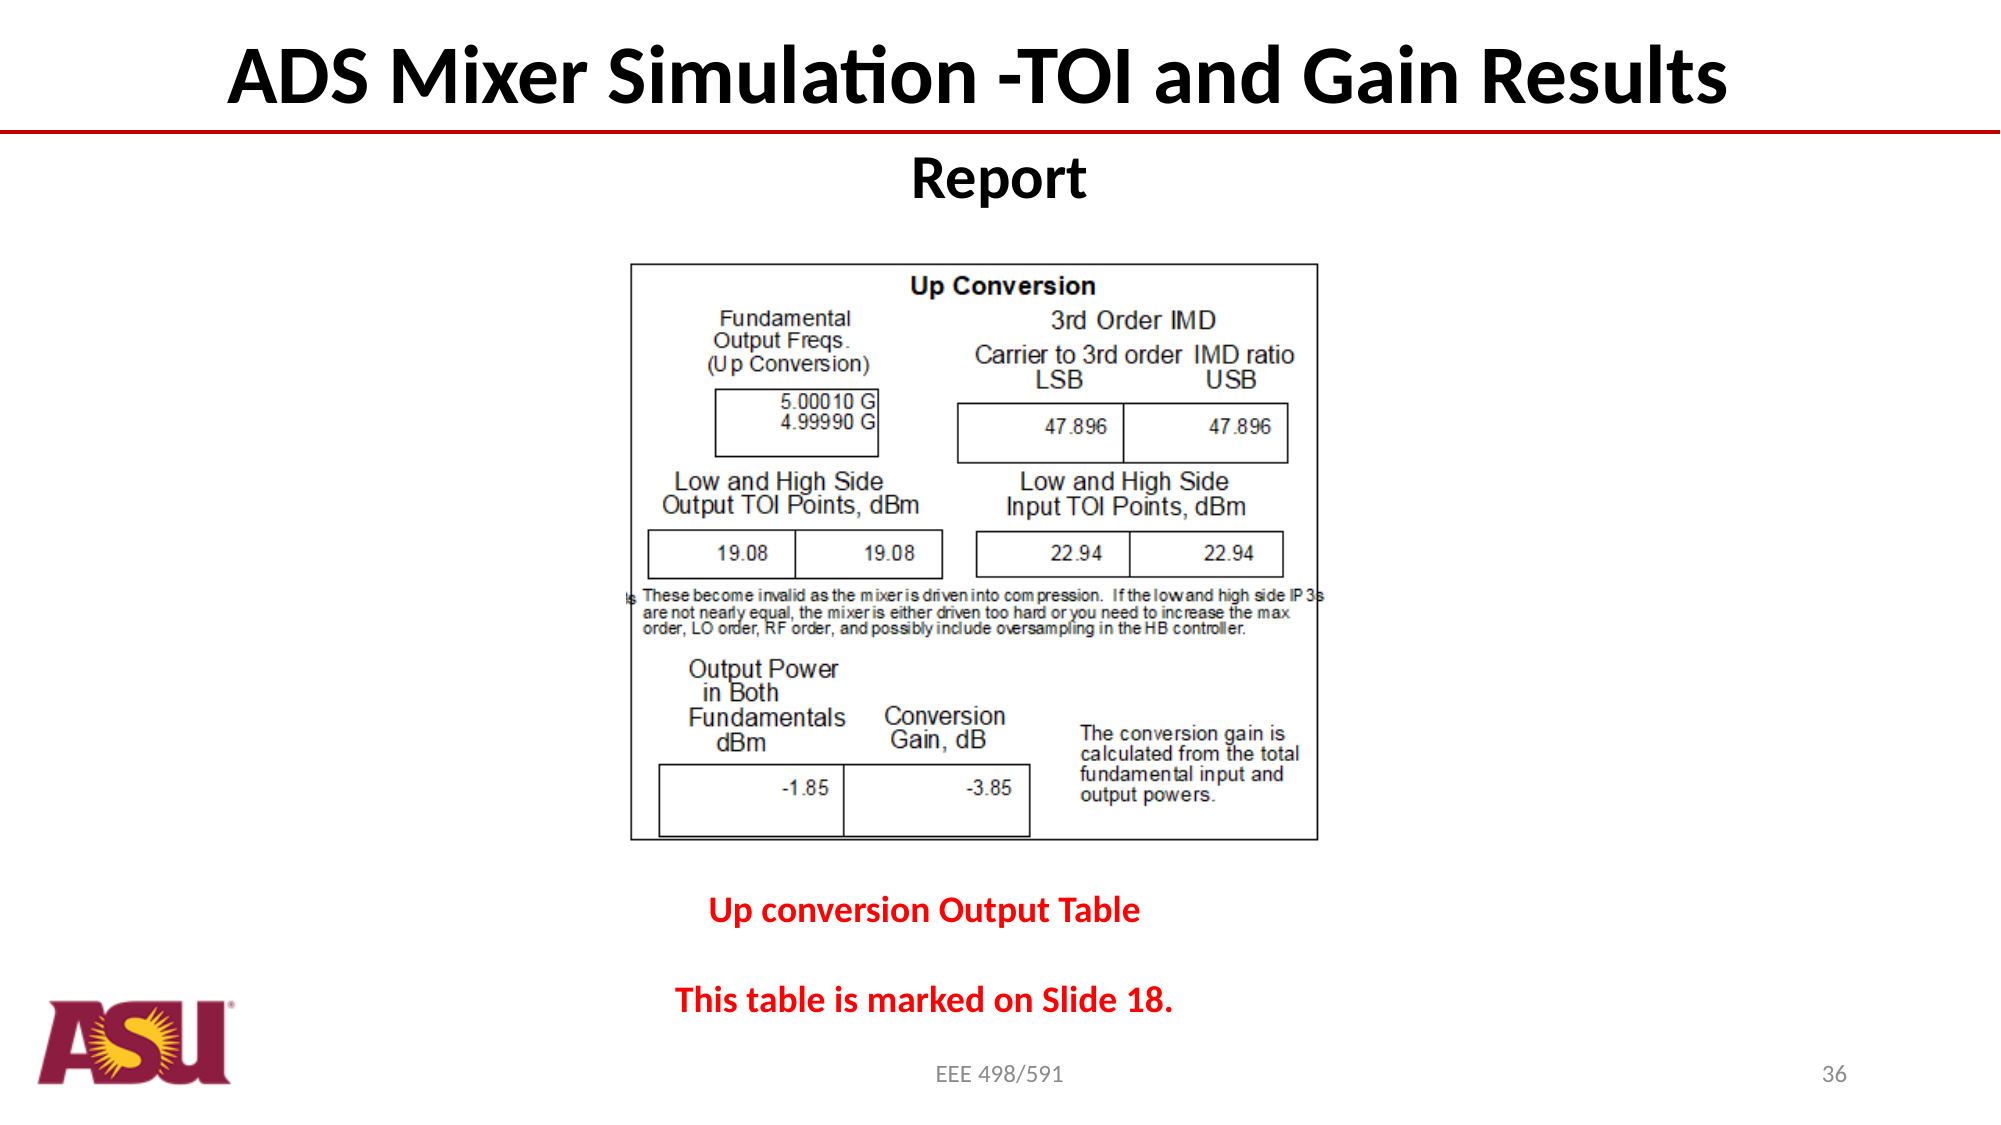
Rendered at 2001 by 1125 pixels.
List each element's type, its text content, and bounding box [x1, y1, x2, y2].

text_box Report [896, 129, 1104, 219]
picture [626, 245, 1331, 872]
footer EEE 498/591 [662, 1042, 1338, 1103]
text_box Up conversion Output Table This table is marked on Slide 18. [587, 877, 1263, 1028]
picture [29, 990, 246, 1095]
text_box ADS Mixer Simulation -TOI and Gain Results [212, 12, 1745, 128]
slide_number 36 [1412, 1042, 1863, 1103]
